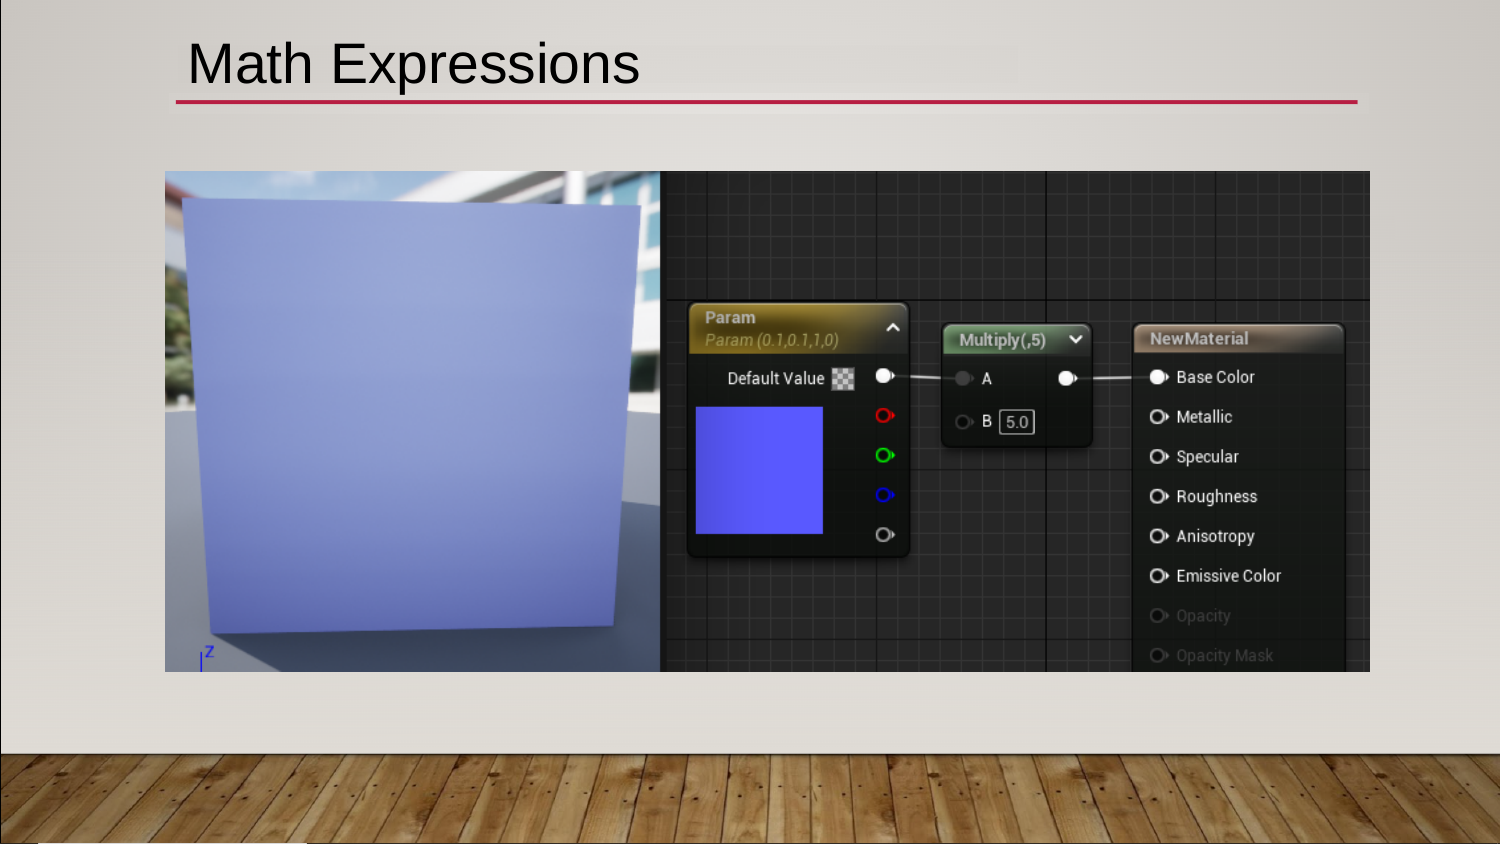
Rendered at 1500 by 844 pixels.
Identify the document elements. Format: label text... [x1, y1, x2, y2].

title Math Expressions [172, 17, 1363, 112]
picture [0, 0, 1500, 844]
